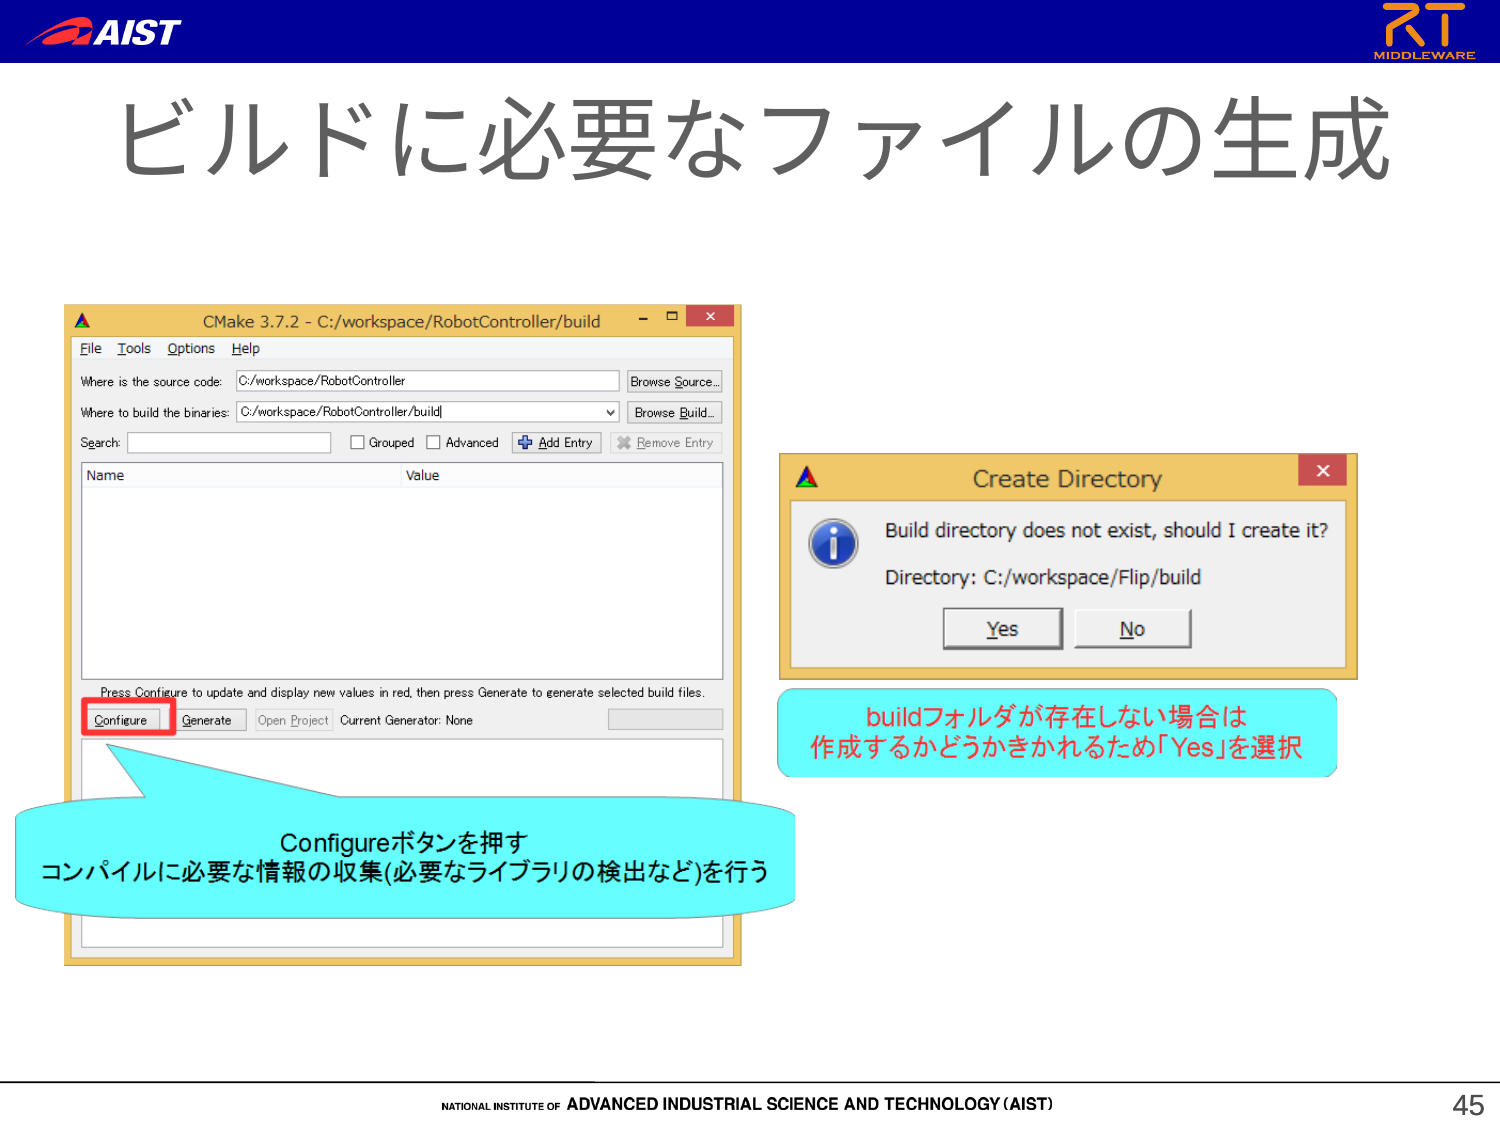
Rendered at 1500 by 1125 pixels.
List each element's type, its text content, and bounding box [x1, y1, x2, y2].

picture [0, 0, 1500, 63]
text_box 45 [1149, 1078, 1500, 1125]
title ビルドに必要なファイルの生成 [29, 66, 1474, 208]
picture [15, 303, 1358, 966]
picture [442, 1097, 1052, 1110]
